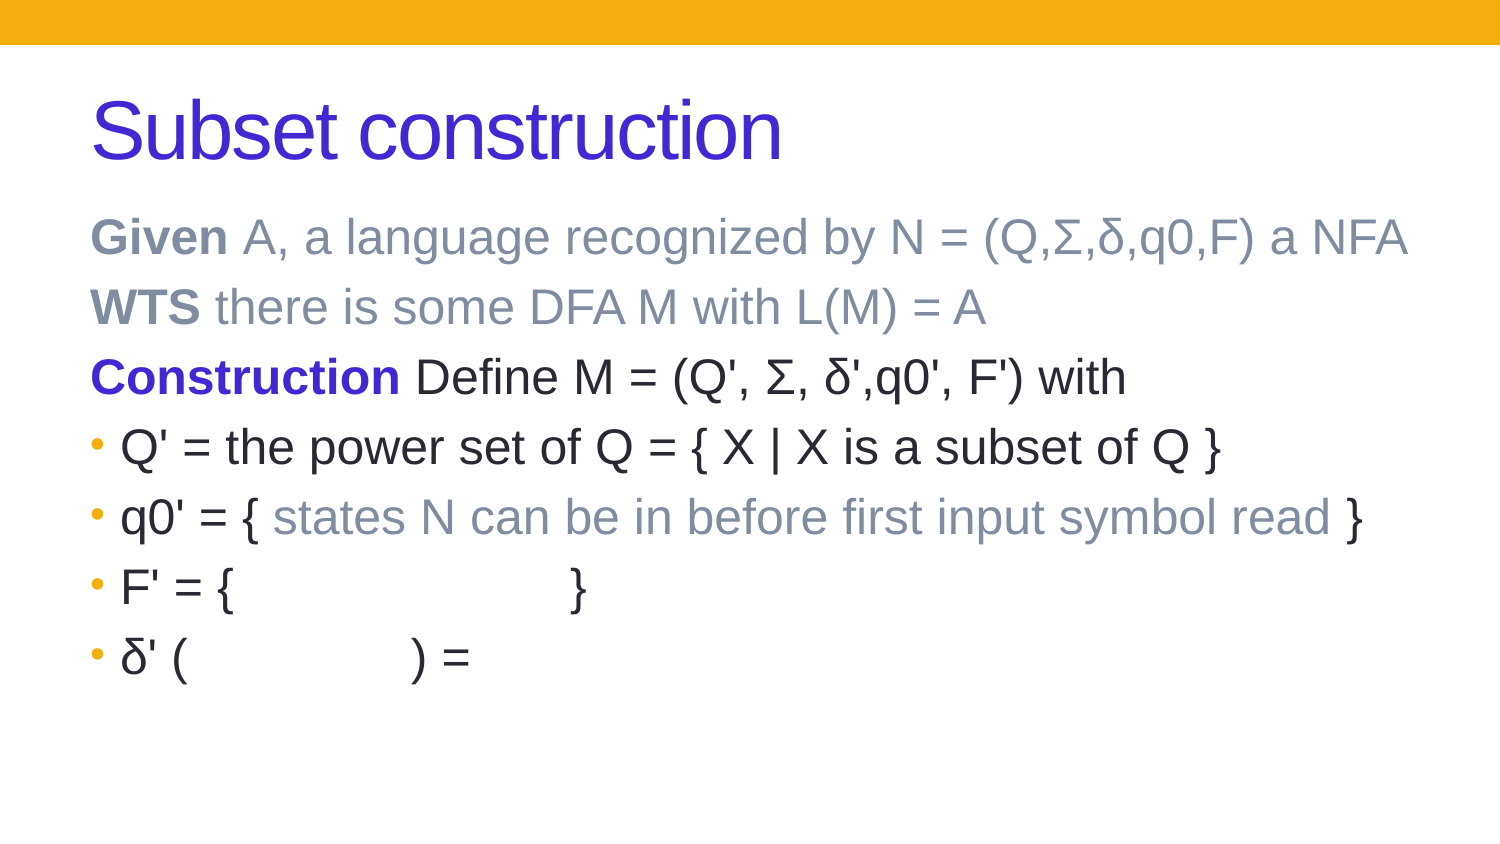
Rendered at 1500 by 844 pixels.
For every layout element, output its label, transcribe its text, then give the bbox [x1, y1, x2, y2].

list Given A, a language recognized by N = (Q,Σ,δ,q0,F) a NFA WTS there is some DFA M with L(M) = A Construction Define M = (Q', Σ, δ',q0', F') with Q' = the power set of Q = { X | X is a subset of Q } q0' = { states N can be in before first input symbol read } F' = { } δ' ( ) = [75, 196, 1425, 797]
title Subset construction [75, 65, 1425, 188]
